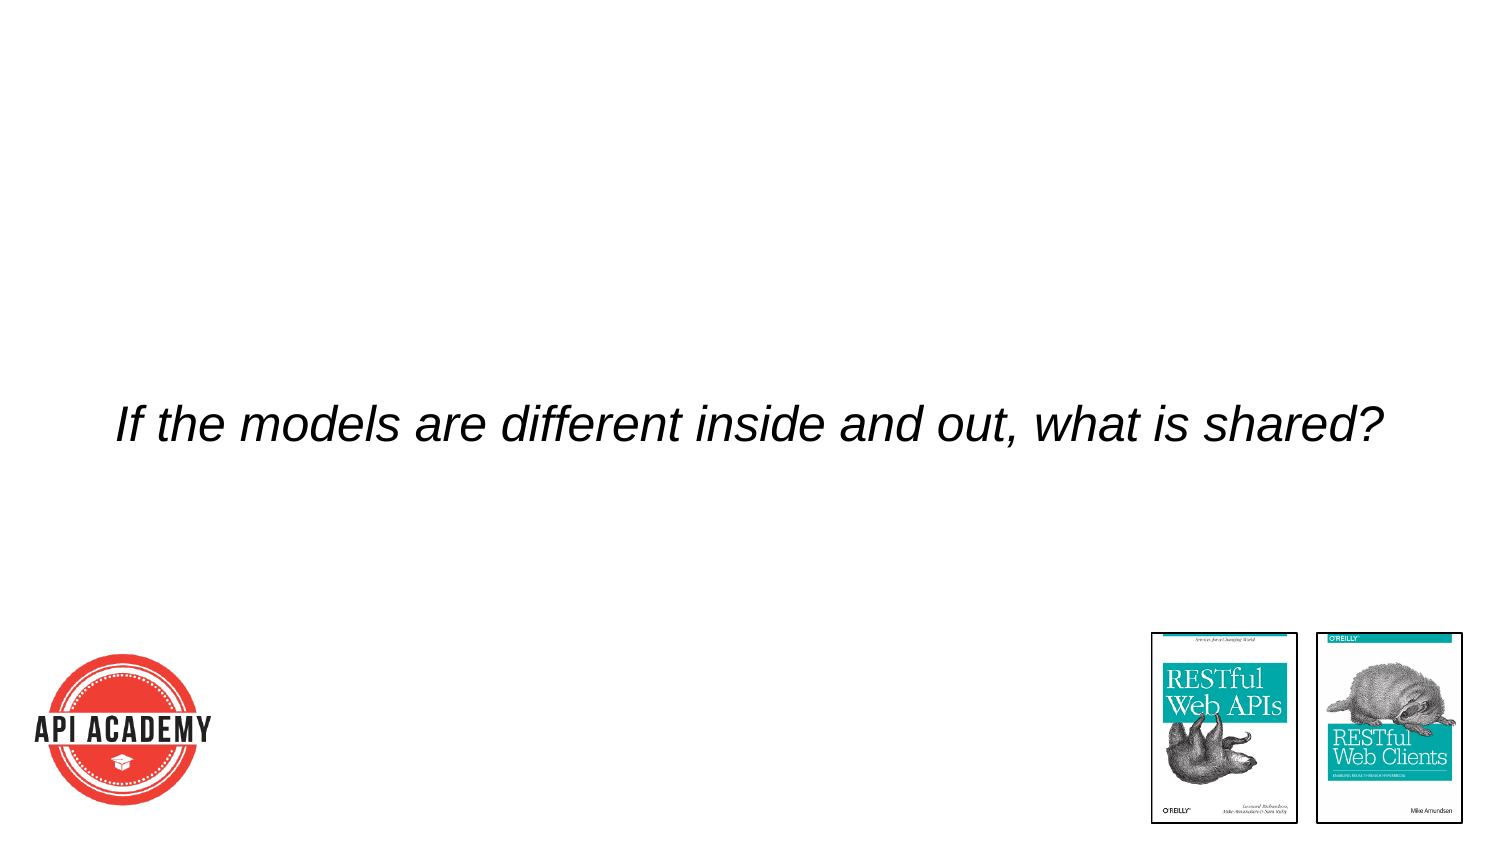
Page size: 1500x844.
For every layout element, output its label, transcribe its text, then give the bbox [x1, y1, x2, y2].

title If the models are different inside and out, what is shared? [51, 352, 1449, 491]
picture [32, 638, 212, 818]
picture [1318, 634, 1461, 822]
picture [1152, 634, 1296, 822]
